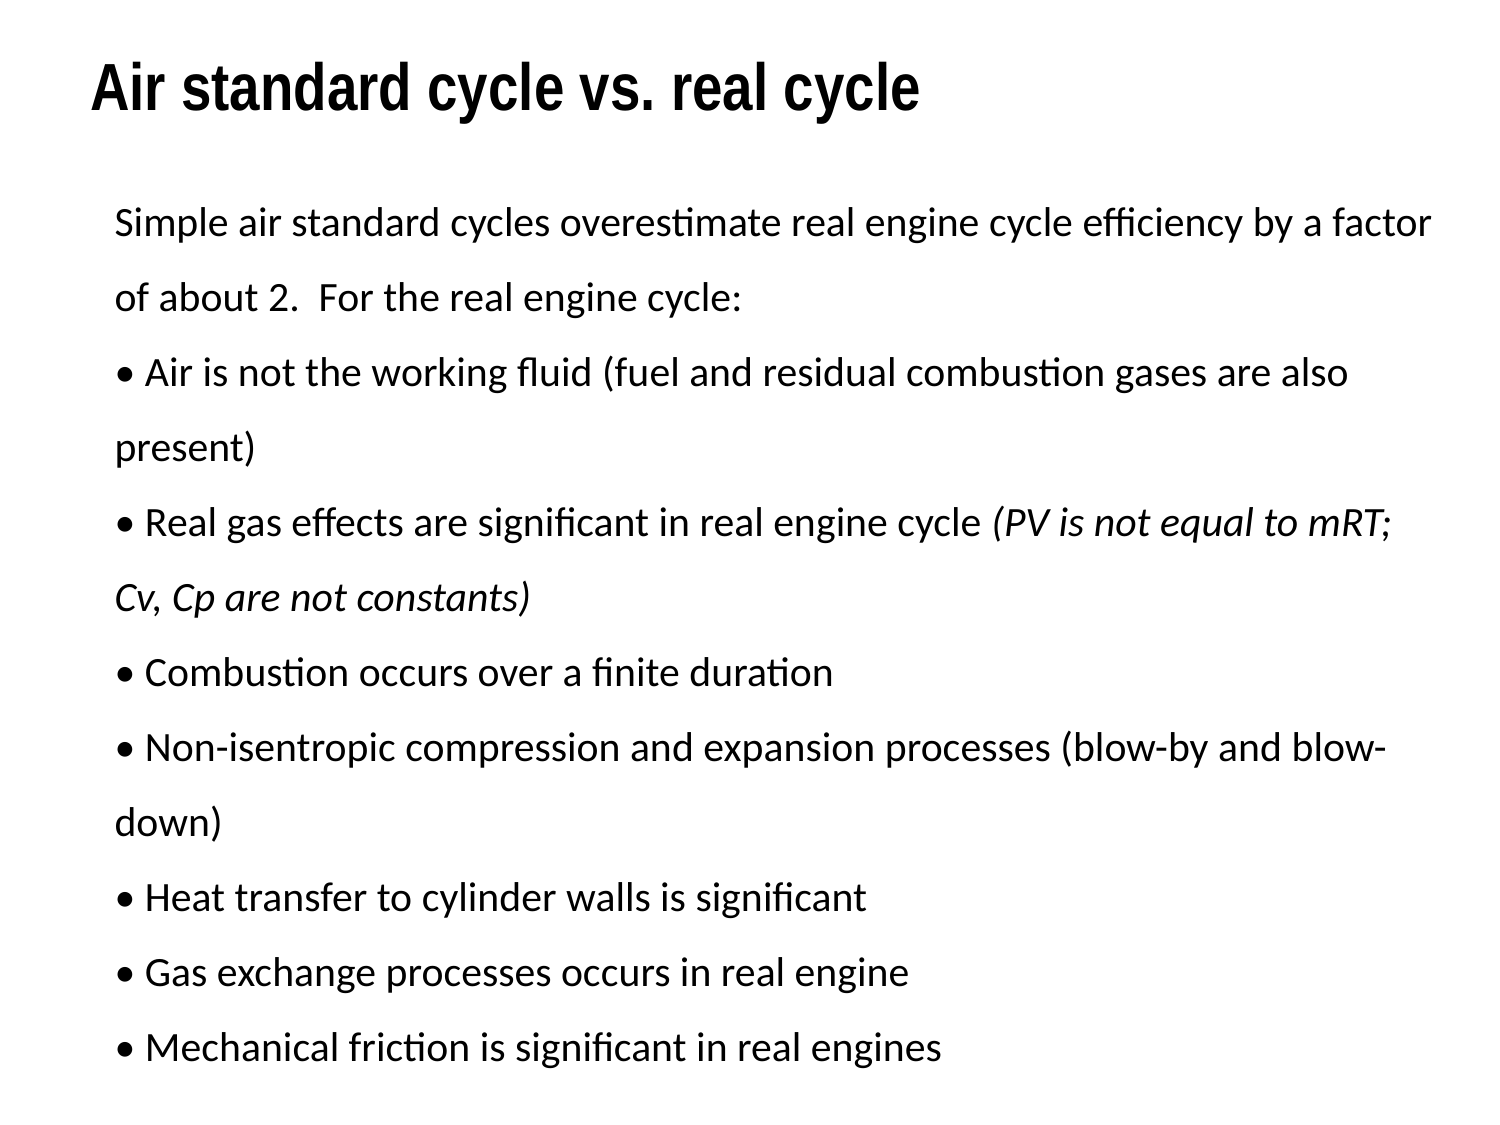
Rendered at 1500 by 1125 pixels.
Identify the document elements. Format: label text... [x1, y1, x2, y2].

text_box Simple air standard cycles overestimate real engine cycle efficiency by a factor of about 2. For the real engine cycle: • Air is not the working fluid (fuel and residual combustion gases are also present) • Real gas effects are significant in real engine cycle (PV is not equal to mRT; Cv, Cp are not constants) • Combustion occurs over a finite duration • Non-isentropic compression and expansion processes (blow-by and blow-down) • Heat transfer to cylinder walls is significant • Gas exchange processes occurs in real engine • Mechanical friction is significant in real engines [99, 162, 1463, 1078]
title Air standard cycle vs. real cycle [74, 24, 1426, 143]
